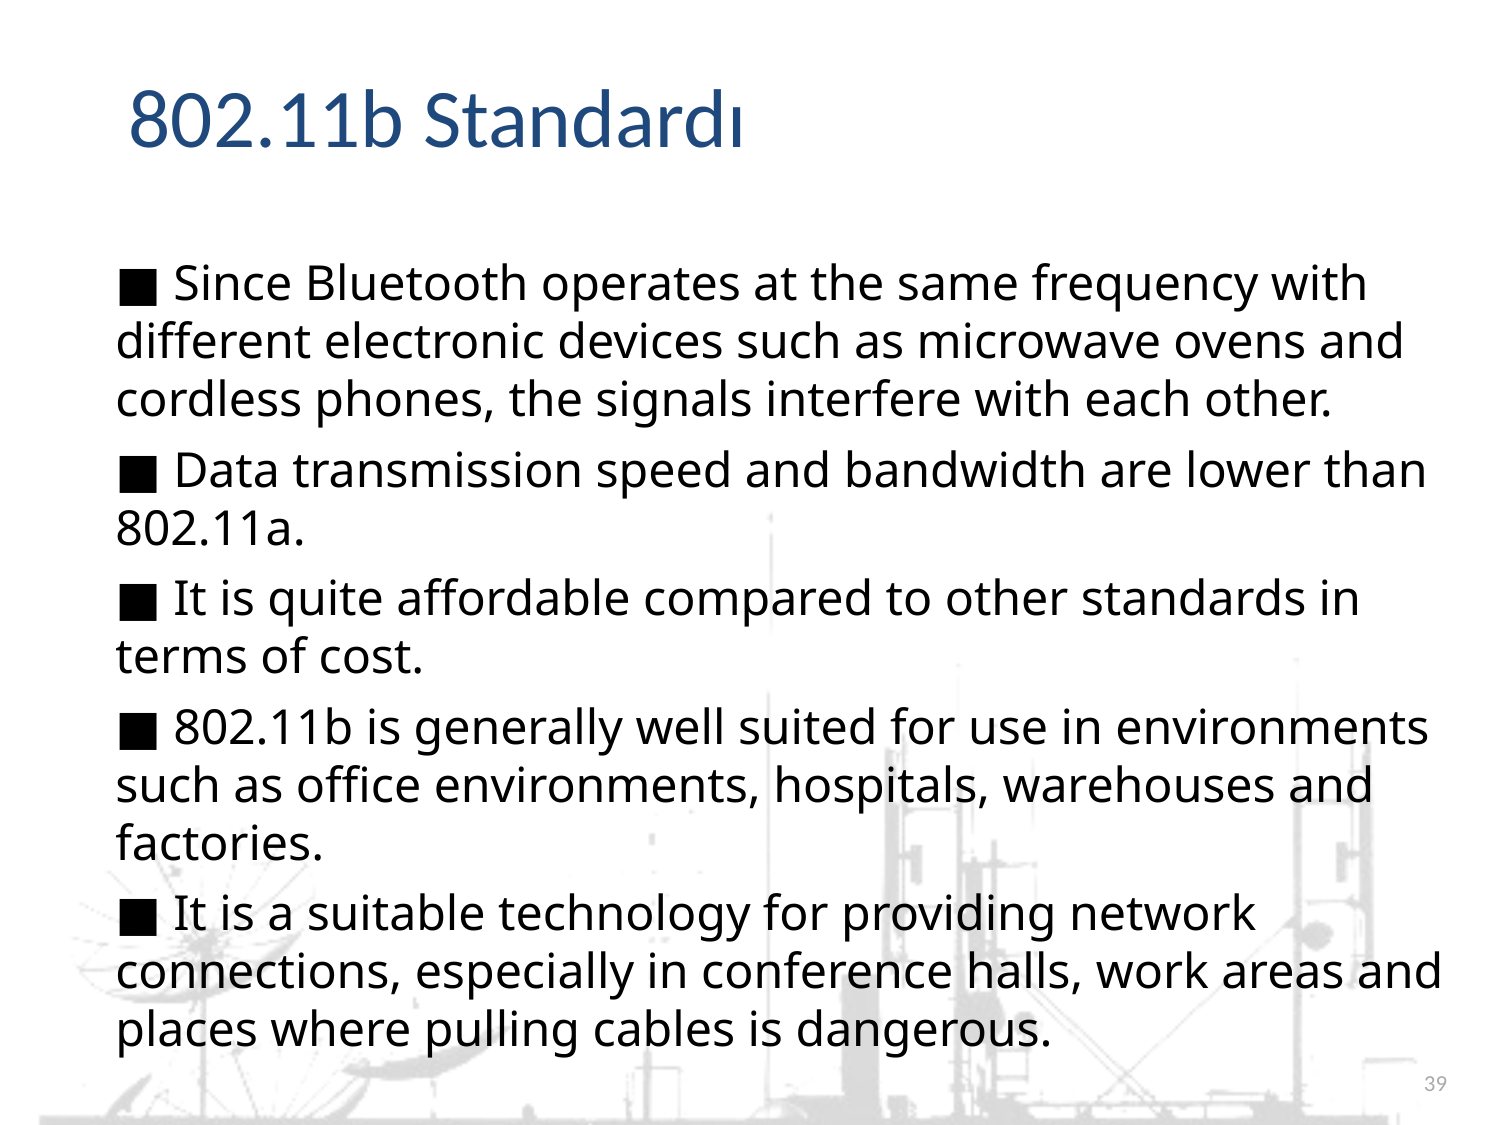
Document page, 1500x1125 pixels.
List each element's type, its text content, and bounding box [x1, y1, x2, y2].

text_box 802.11b Standardı [113, 57, 1247, 172]
slide_number 39 [1112, 1052, 1463, 1113]
list ■ Since Bluetooth operates at the same frequency with different electronic devices such as microwave ovens and cordless phones, the signals interfere with each other. ■ Data transmission speed and bandwidth are lower than 802.11a. ■ It is quite affordable compared to other standards in terms of cost. ■ 802.11b is generally well suited for use in environments such as office environments, hospitals, warehouses and factories. ■ It is a suitable technology for providing network connections, especially in conference halls, work areas and places where pulling cables is dangerous. [75, 245, 1475, 1080]
